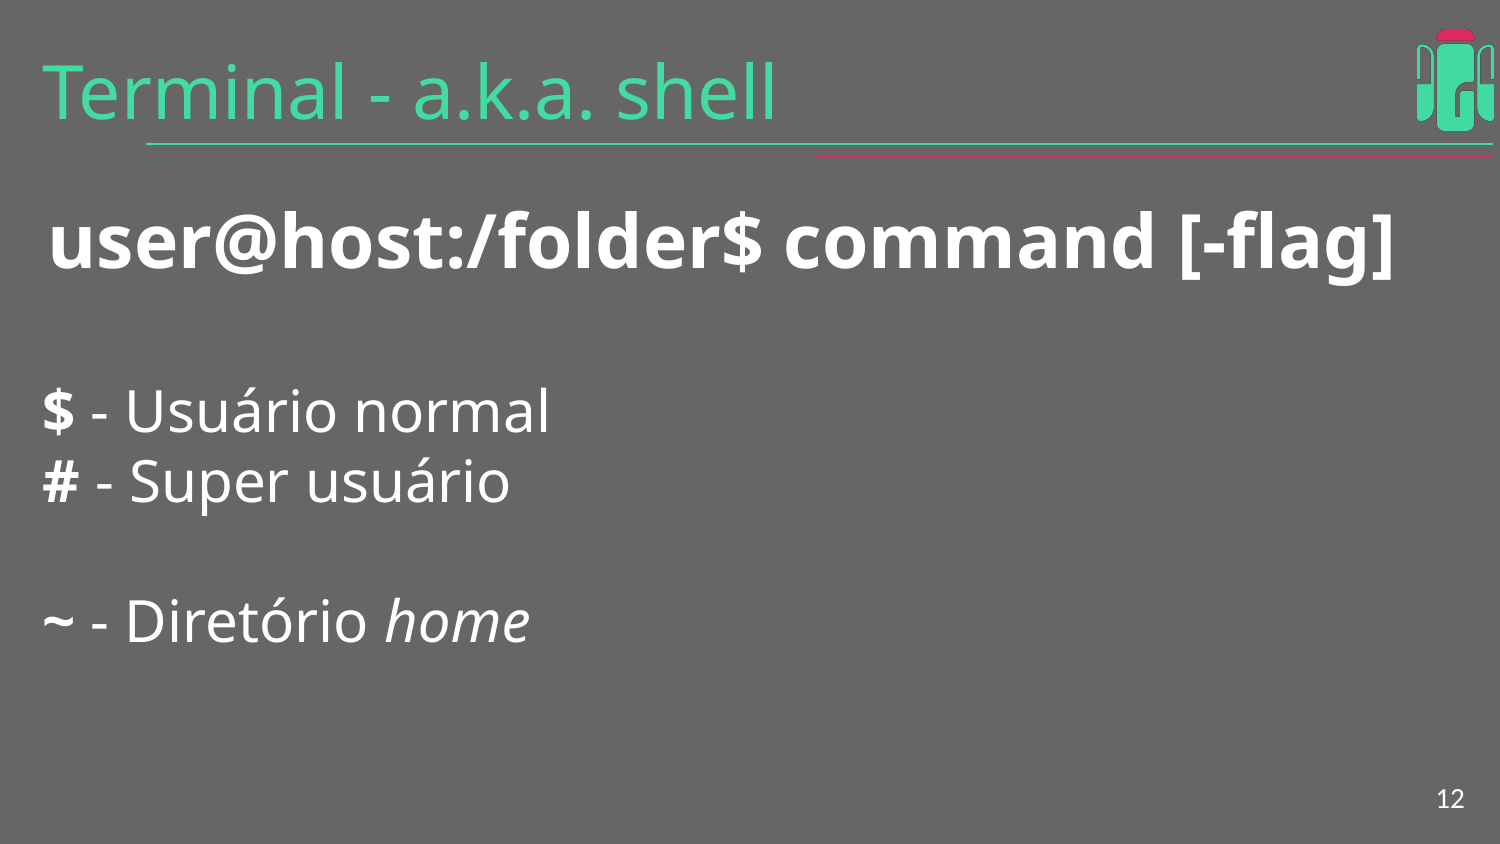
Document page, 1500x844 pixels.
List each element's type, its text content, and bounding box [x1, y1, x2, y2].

slide_number ‹#› [1389, 764, 1480, 830]
list user@host:/folder$ command [-flag] $ - Usuário normal # - Super usuário ~ - Diretório home [27, 178, 1418, 794]
picture [1417, 29, 1494, 131]
title Terminal - a.k.a. shell [27, 29, 1374, 131]
